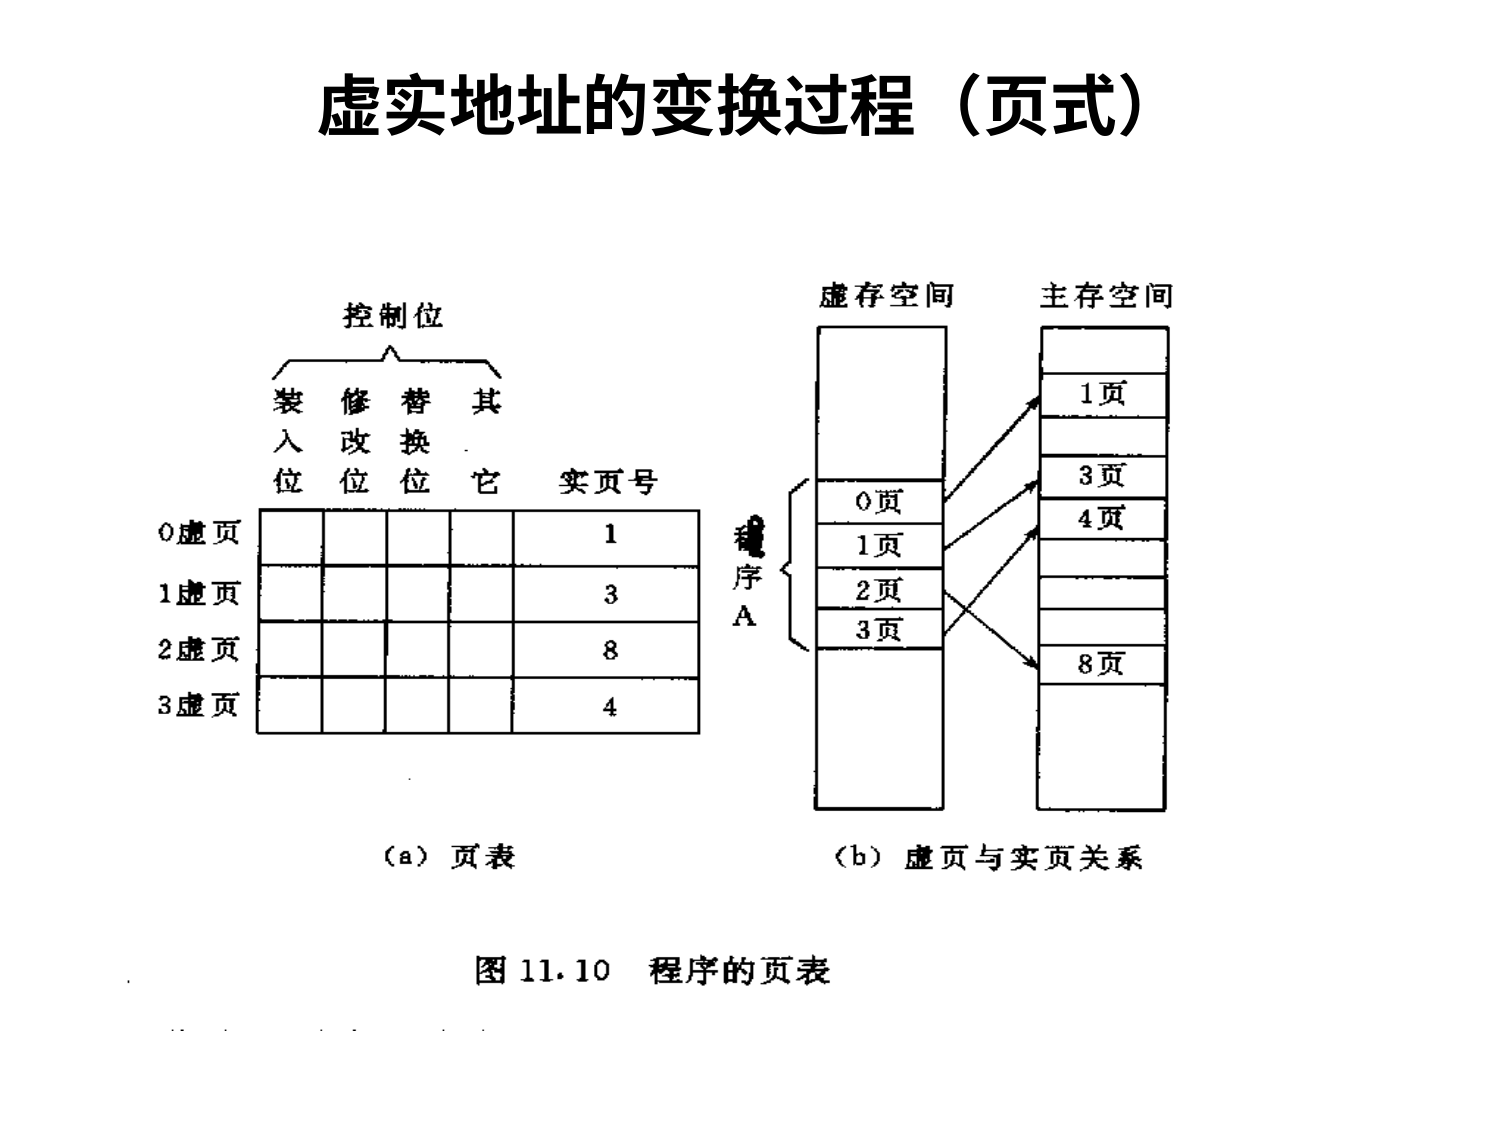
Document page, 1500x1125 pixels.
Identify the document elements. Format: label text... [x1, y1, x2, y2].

picture [99, 243, 1301, 1032]
text_box 虚实地址的变换过程（页式） [112, 49, 1388, 158]
